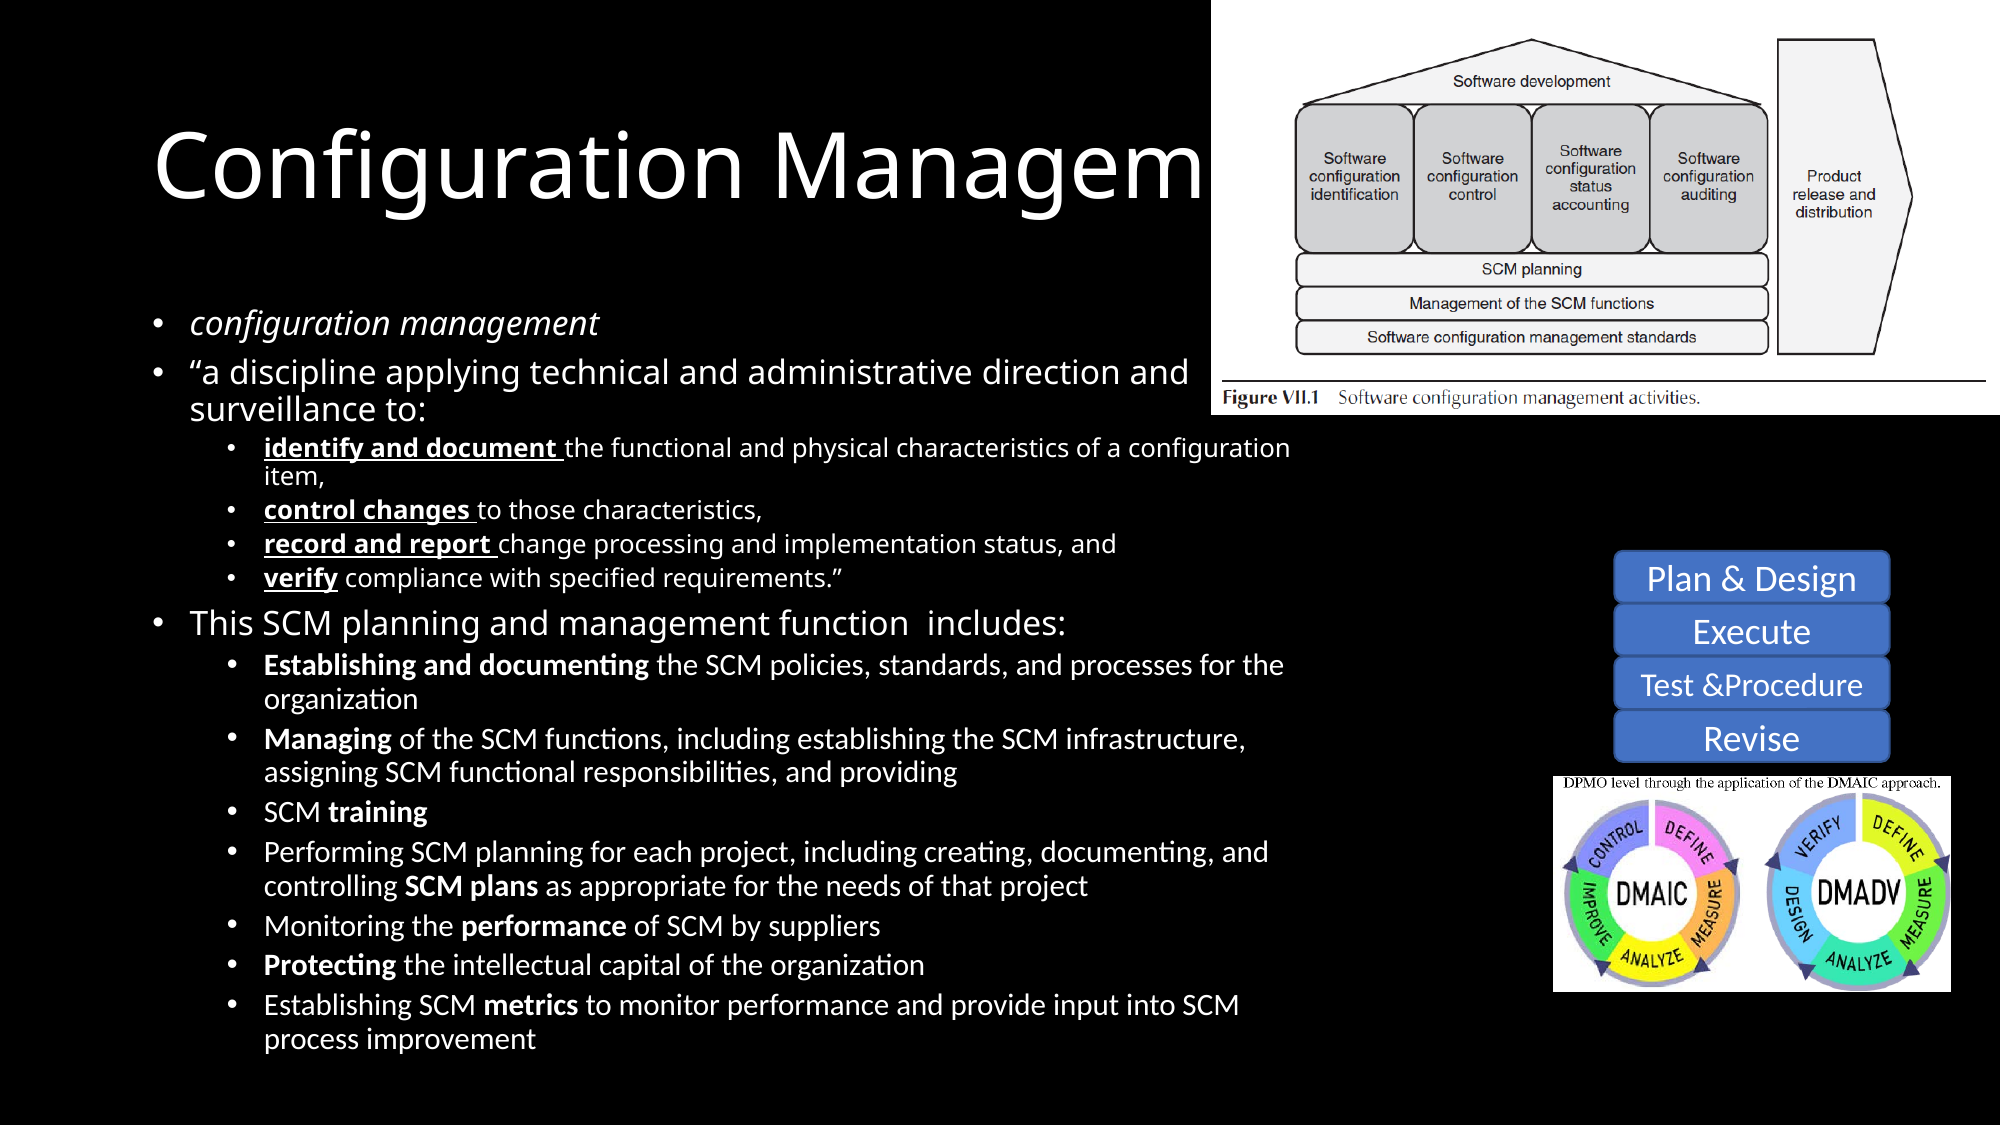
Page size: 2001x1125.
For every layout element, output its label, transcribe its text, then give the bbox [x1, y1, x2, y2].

picture [1553, 776, 1951, 992]
picture [1211, 0, 2000, 415]
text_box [1614, 550, 1890, 762]
title Configuration Management [137, 59, 1211, 278]
list configuration management “a discipline applying technical and administrative direction and surveillance to: identify and document the functional and physical characteristics of a configuration item, control changes to those characteristics, record and report change processing and implementation status, and verify compliance with specified requirements.” This SCM planning and management function includes: Establishing and documenting the SCM policies, standards, and processes for the organization Managing of the SCM functions, including establishing the SCM infrastructure, assigning SCM functional responsibilities, and providing SCM training Performing SCM planning for each project, including creating, documenting, and controlling SCM plans as appropriate for the needs of that project Monitoring the performance of SCM by suppliers Protecting the intellectual capital of the organization Establishing SCM metrics to monitor performance and provide input into SCM process improvement [137, 299, 1311, 1066]
